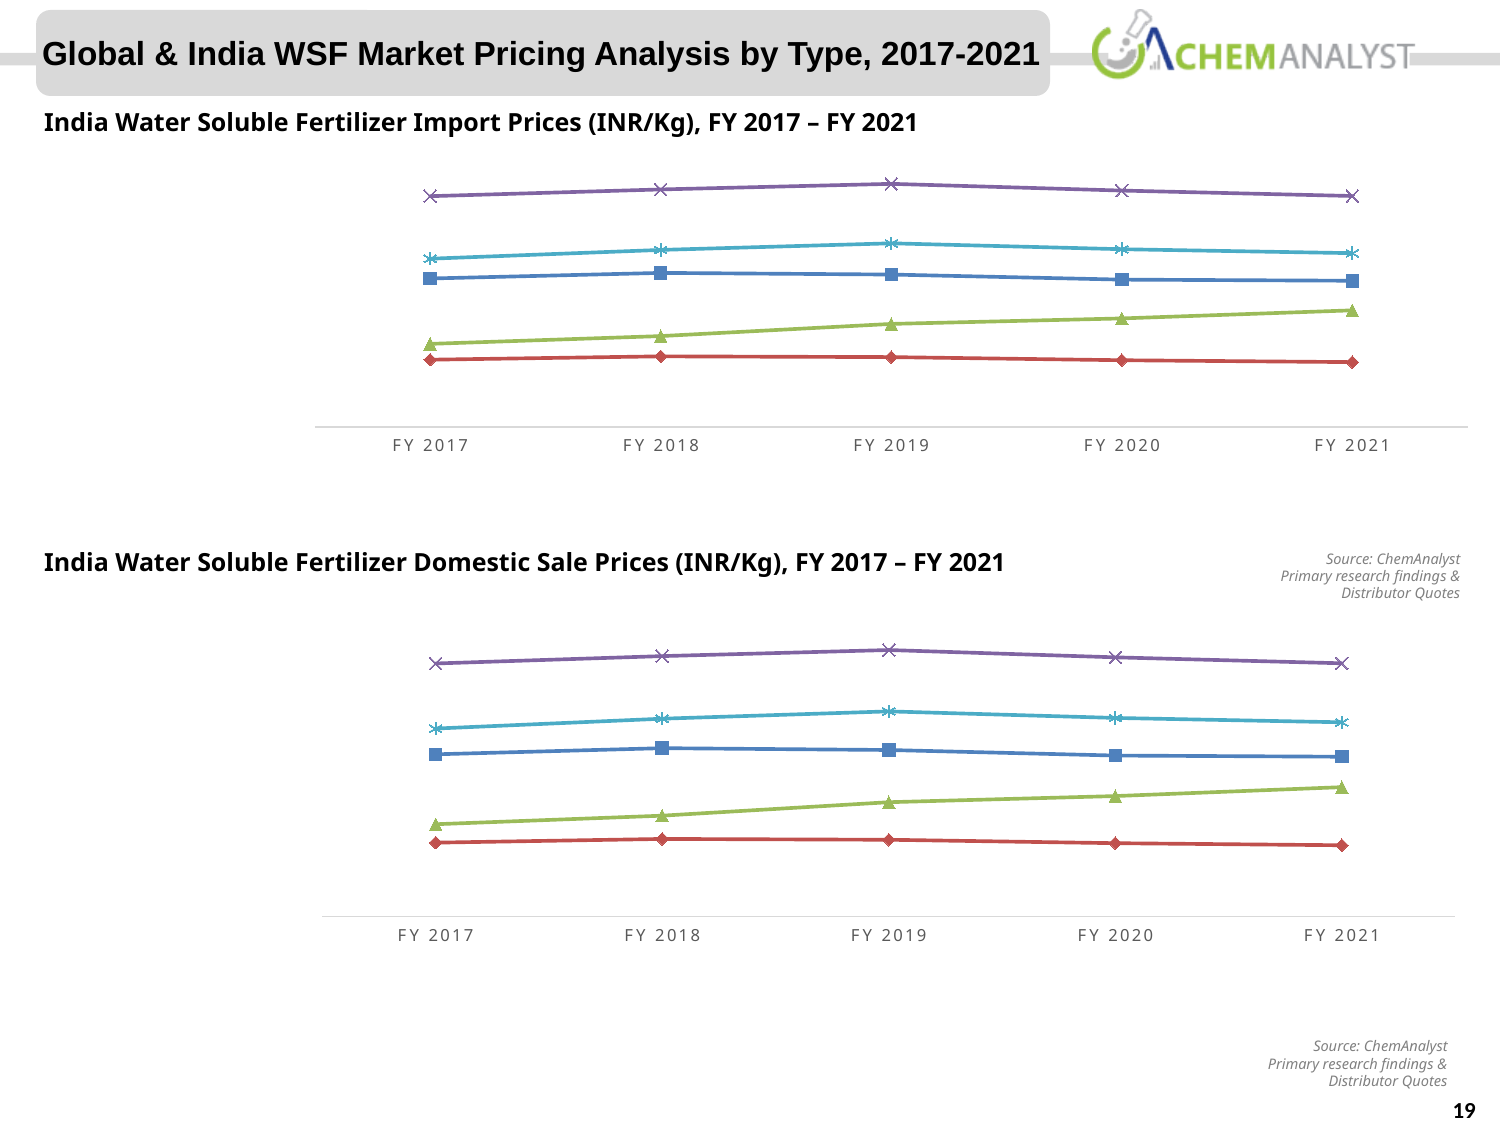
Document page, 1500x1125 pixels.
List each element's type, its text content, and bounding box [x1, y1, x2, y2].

slide_number 19 [1446, 1099, 1482, 1125]
chart [39, 621, 1457, 1021]
text_box 21 [1423, 1079, 1497, 1125]
picture [1092, 9, 1425, 96]
text_box Source: ChemAnalyst Primary research findings & Distributor Quotes [1243, 1029, 1463, 1098]
text_box Source: ChemAnalyst Primary research findings & Distributor Quotes [1256, 542, 1475, 610]
text_box India Water Soluble Fertilizer Import Prices (INR/Kg), FY 2017 – FY 2021 [29, 99, 1416, 144]
text_box Global & India WSF Market Pricing Analysis by Type, 2017-2021 [27, 24, 1073, 100]
text_box India Water Soluble Fertilizer Domestic Sale Prices (INR/Kg), FY 2017 – FY 2021 [29, 539, 1416, 584]
chart [27, 144, 1469, 528]
